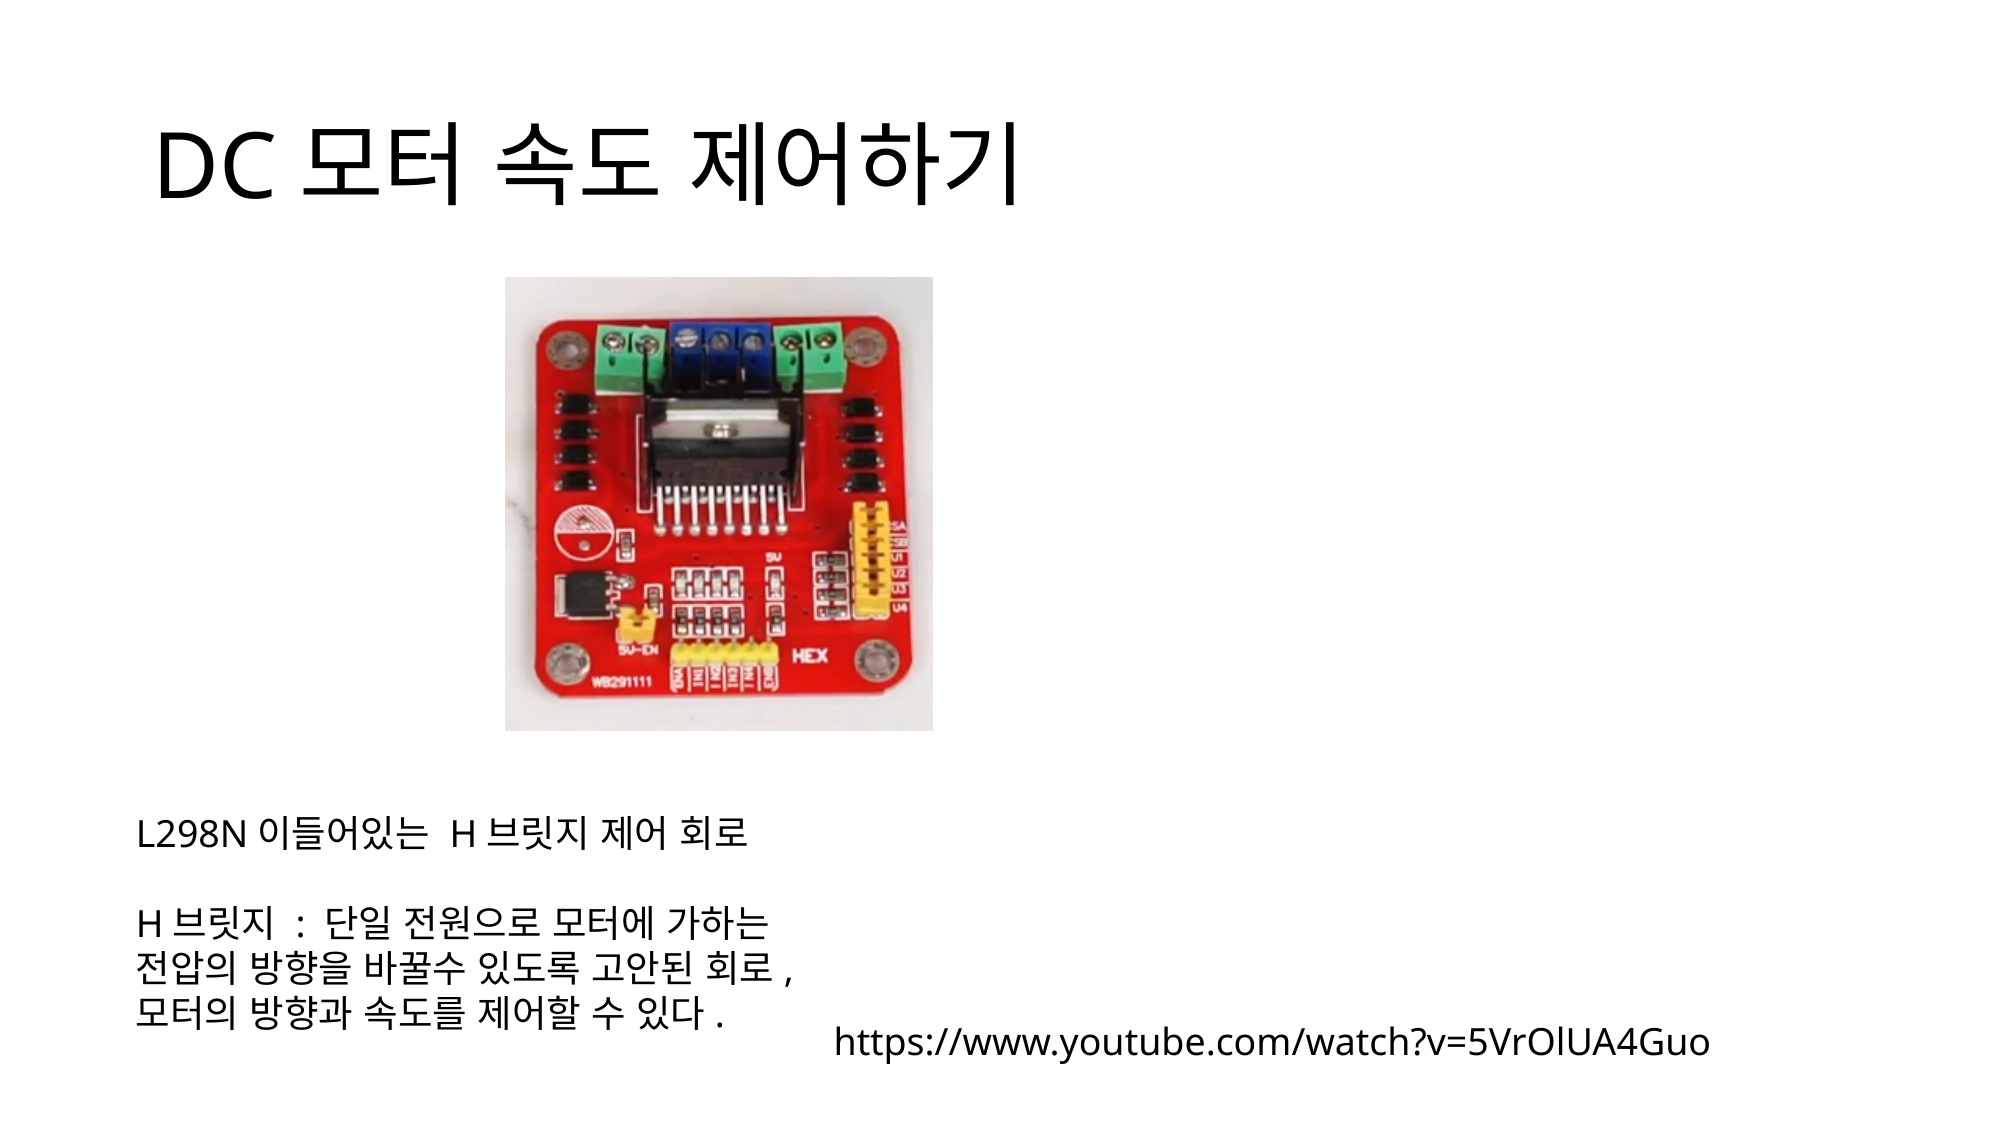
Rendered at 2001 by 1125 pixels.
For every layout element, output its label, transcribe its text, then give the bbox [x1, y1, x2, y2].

text_box https://www.youtube.com/watch?v=5VrOlUA4Guo [818, 1010, 1727, 1071]
text_box L298N이들어있는 H브릿지 제어 회로 H브릿지 : 단일 전원으로 모터에 가하는 전압의 방향을 바꿀수 있도록 고안된 회로, 모터의 방향과 속도를 제어할 수 있다. [121, 802, 816, 1043]
picture [505, 277, 933, 731]
title DC모터 속도 제어하기 [137, 59, 1863, 278]
